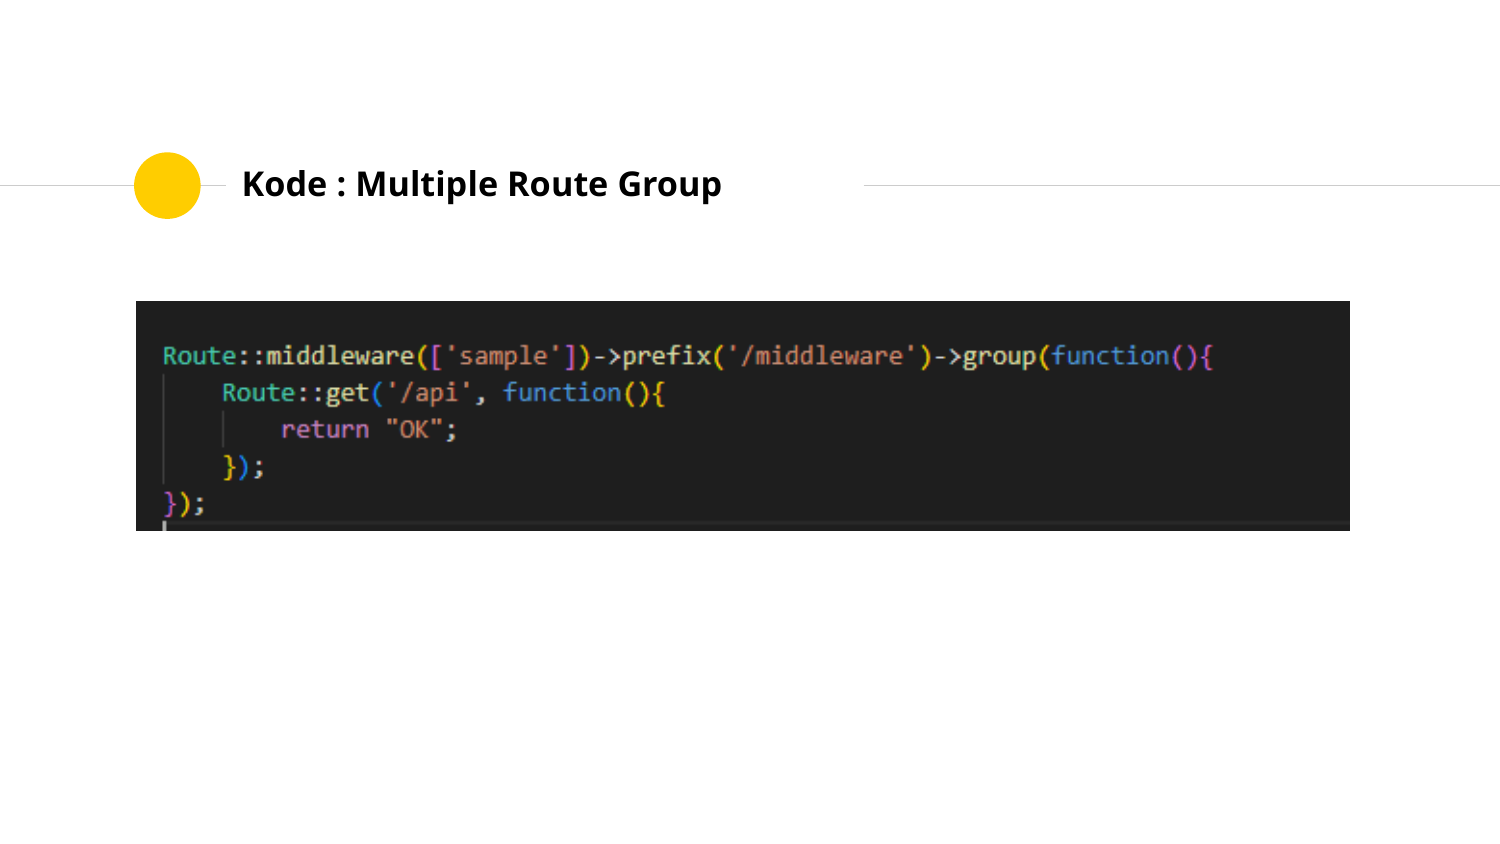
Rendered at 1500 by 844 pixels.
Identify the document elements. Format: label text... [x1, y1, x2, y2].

picture [135, 300, 1350, 531]
title Kode : Multiple Route Group [226, 146, 863, 219]
